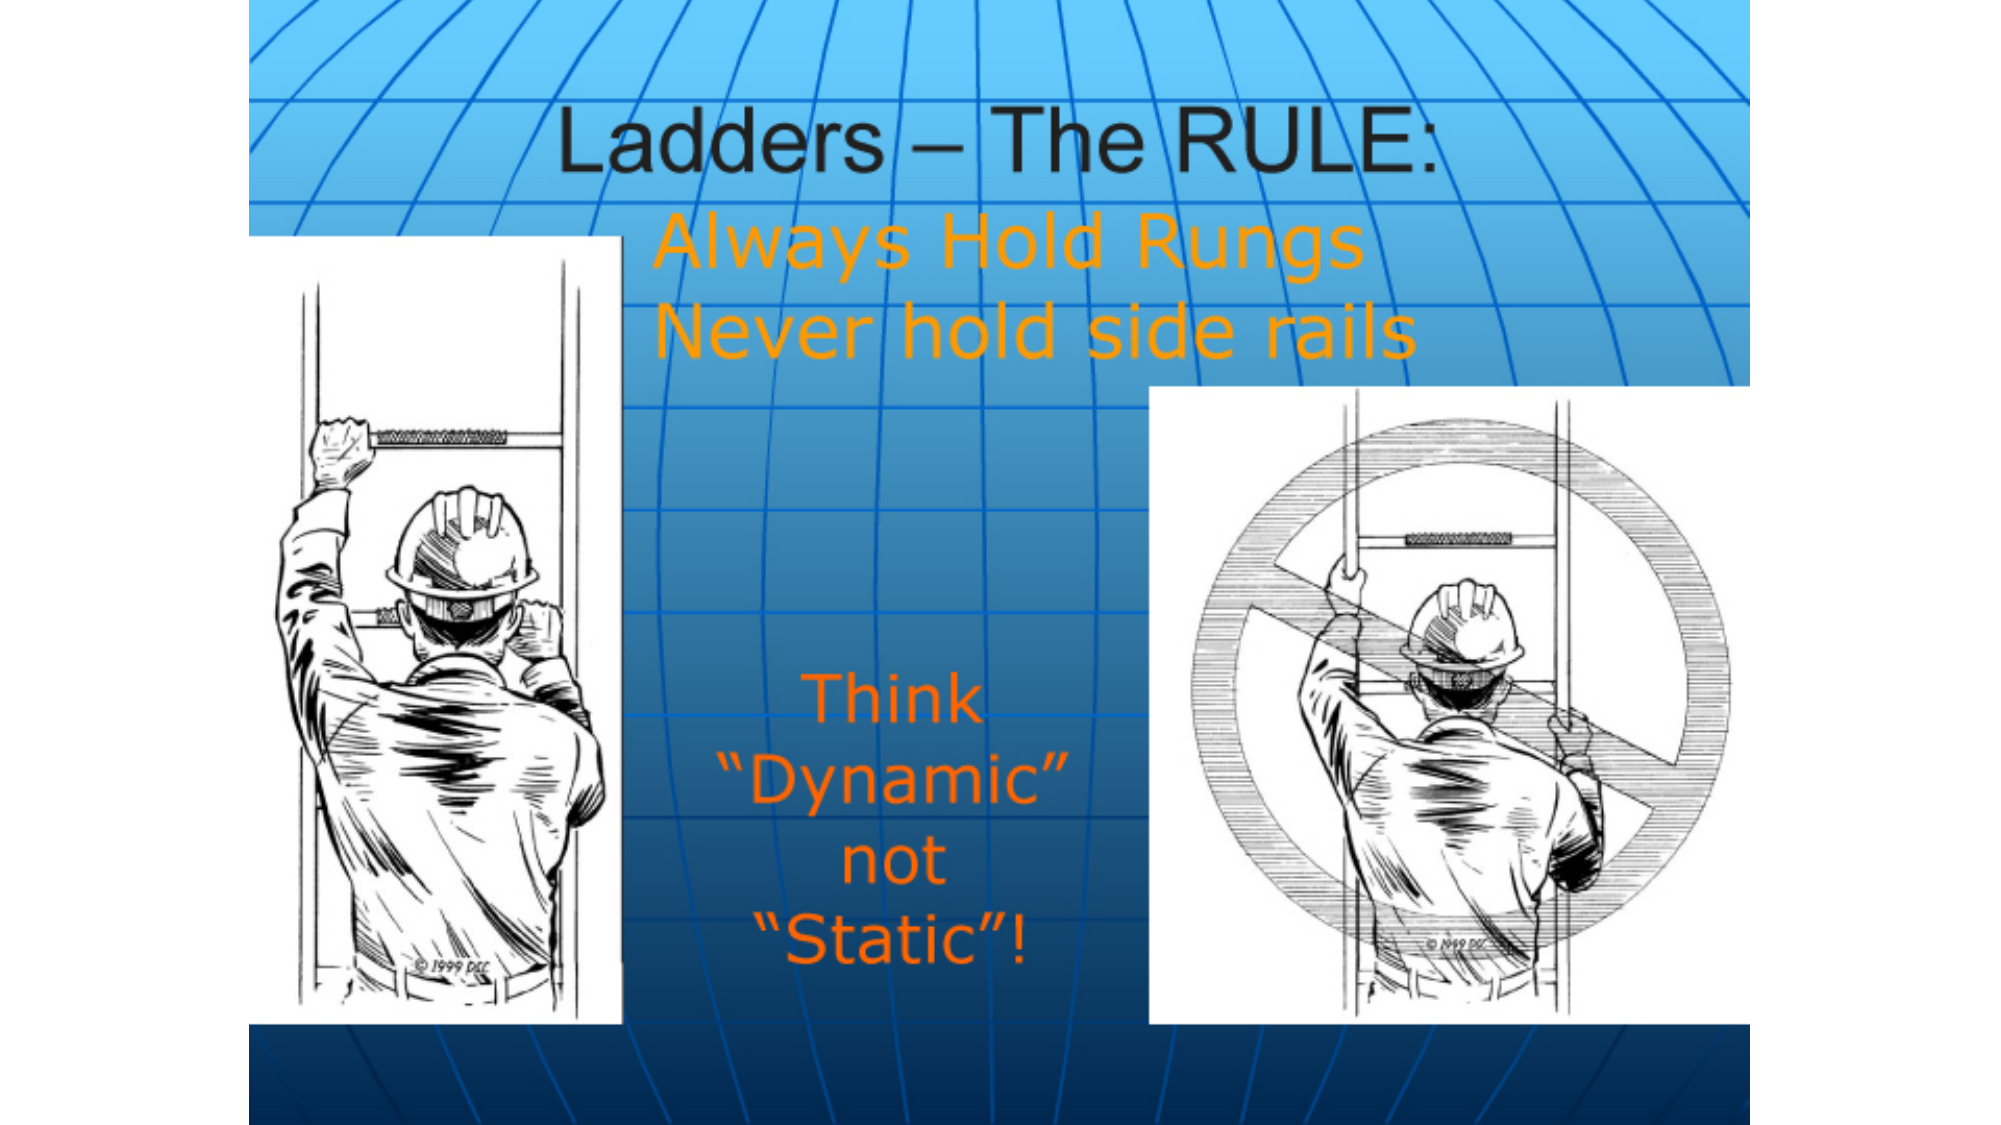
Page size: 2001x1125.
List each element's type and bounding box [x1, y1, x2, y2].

picture [249, 0, 1750, 1125]
